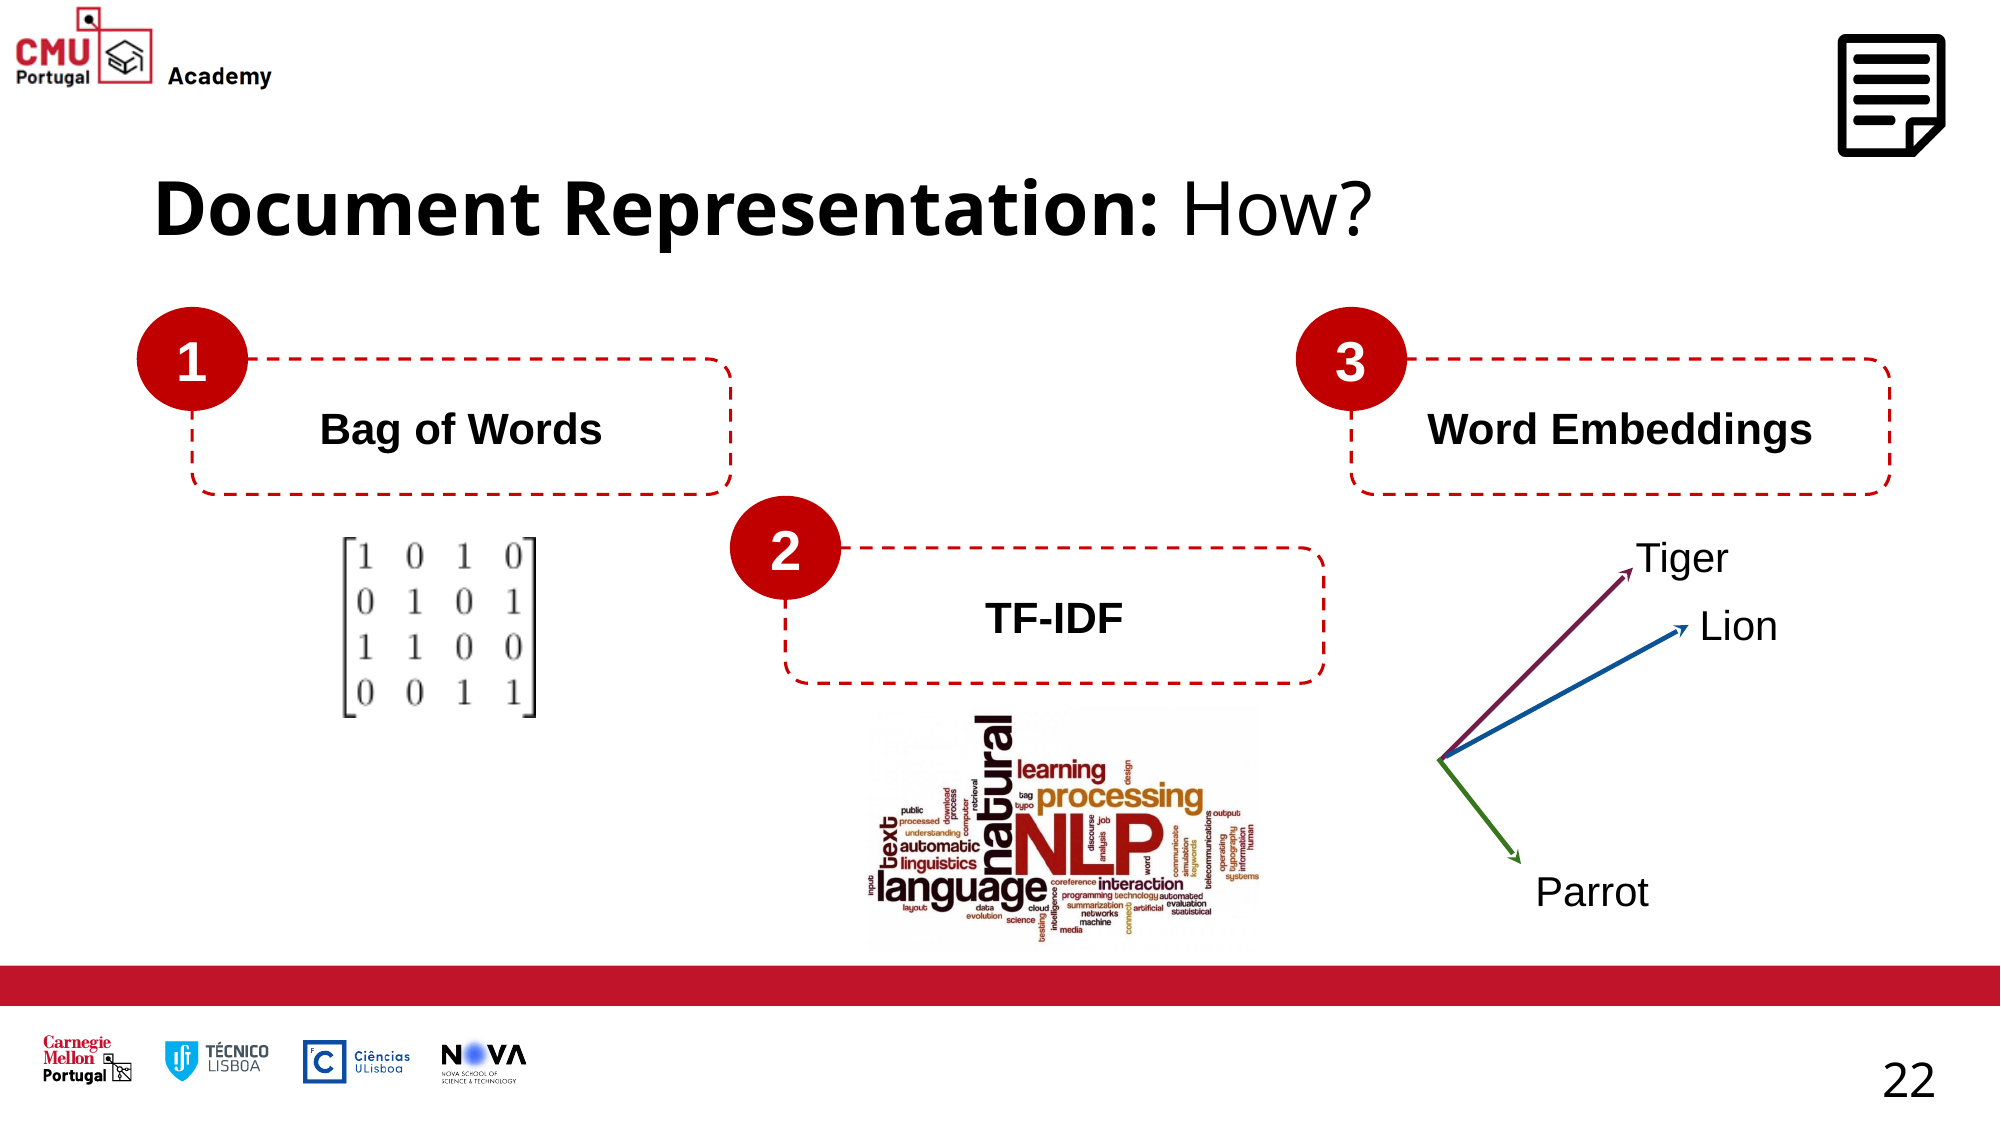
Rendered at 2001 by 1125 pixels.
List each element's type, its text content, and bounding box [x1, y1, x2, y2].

picture [1829, 34, 1953, 157]
text_box Lion [1684, 575, 1831, 680]
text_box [137, 307, 731, 495]
picture [867, 705, 1260, 952]
text_box Tiger [1620, 507, 1767, 612]
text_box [1437, 758, 1522, 865]
picture [5, 3, 275, 92]
picture [0, 1011, 583, 1110]
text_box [1439, 567, 1634, 756]
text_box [1445, 624, 1689, 757]
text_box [1296, 307, 1890, 495]
picture [331, 537, 536, 718]
title Document Representation: How? [137, 145, 1863, 278]
text_box Parrot [1520, 842, 1666, 946]
slide_number ‹#› [1830, 1042, 1953, 1103]
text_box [730, 496, 1324, 684]
